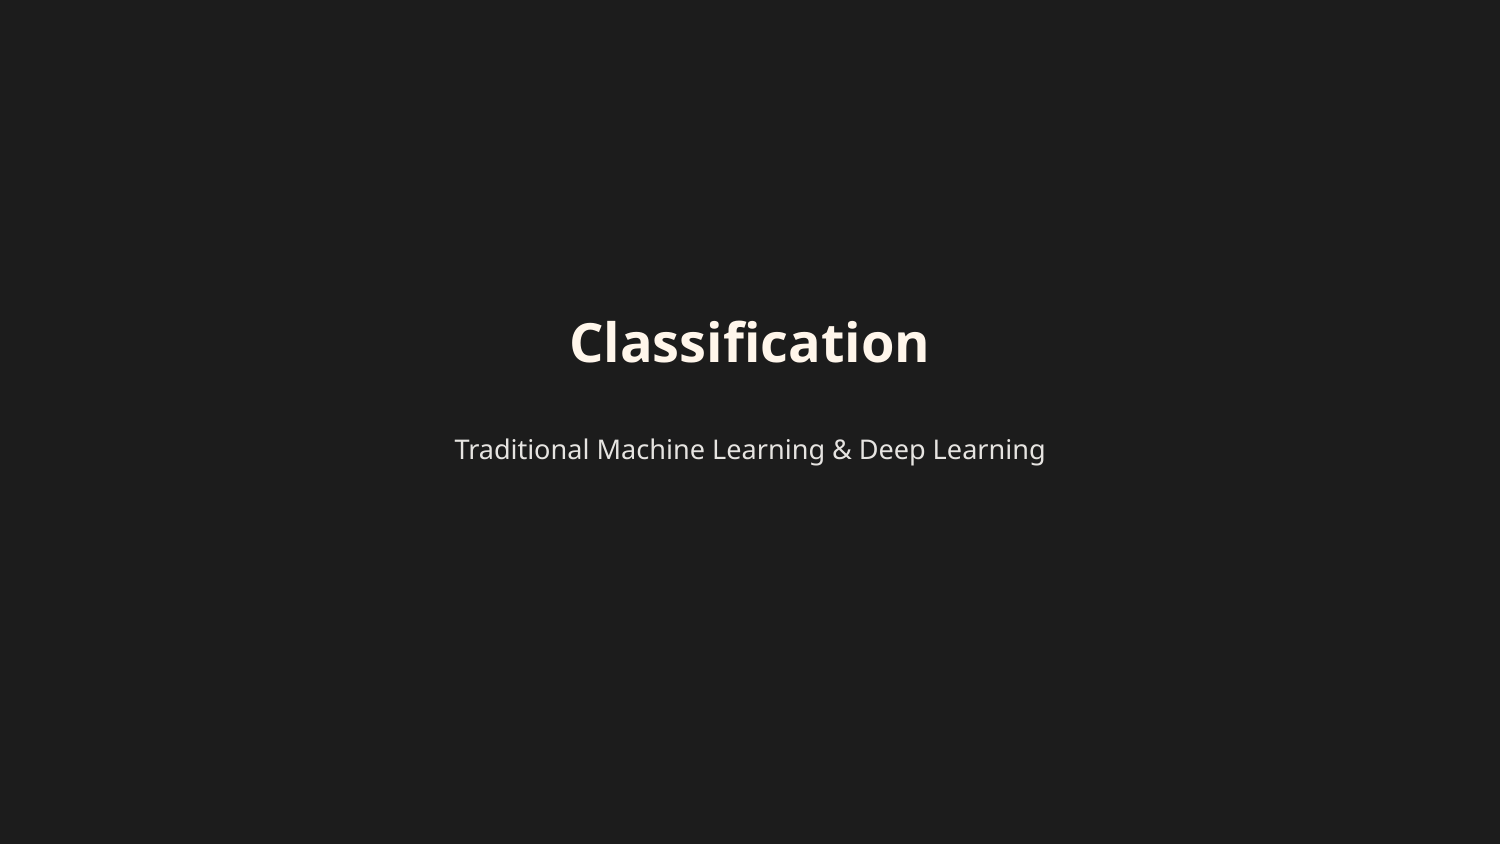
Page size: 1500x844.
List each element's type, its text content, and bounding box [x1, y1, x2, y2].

title Classification [120, 281, 1380, 401]
list Traditional Machine Learning & Deep Learning [120, 412, 1380, 734]
